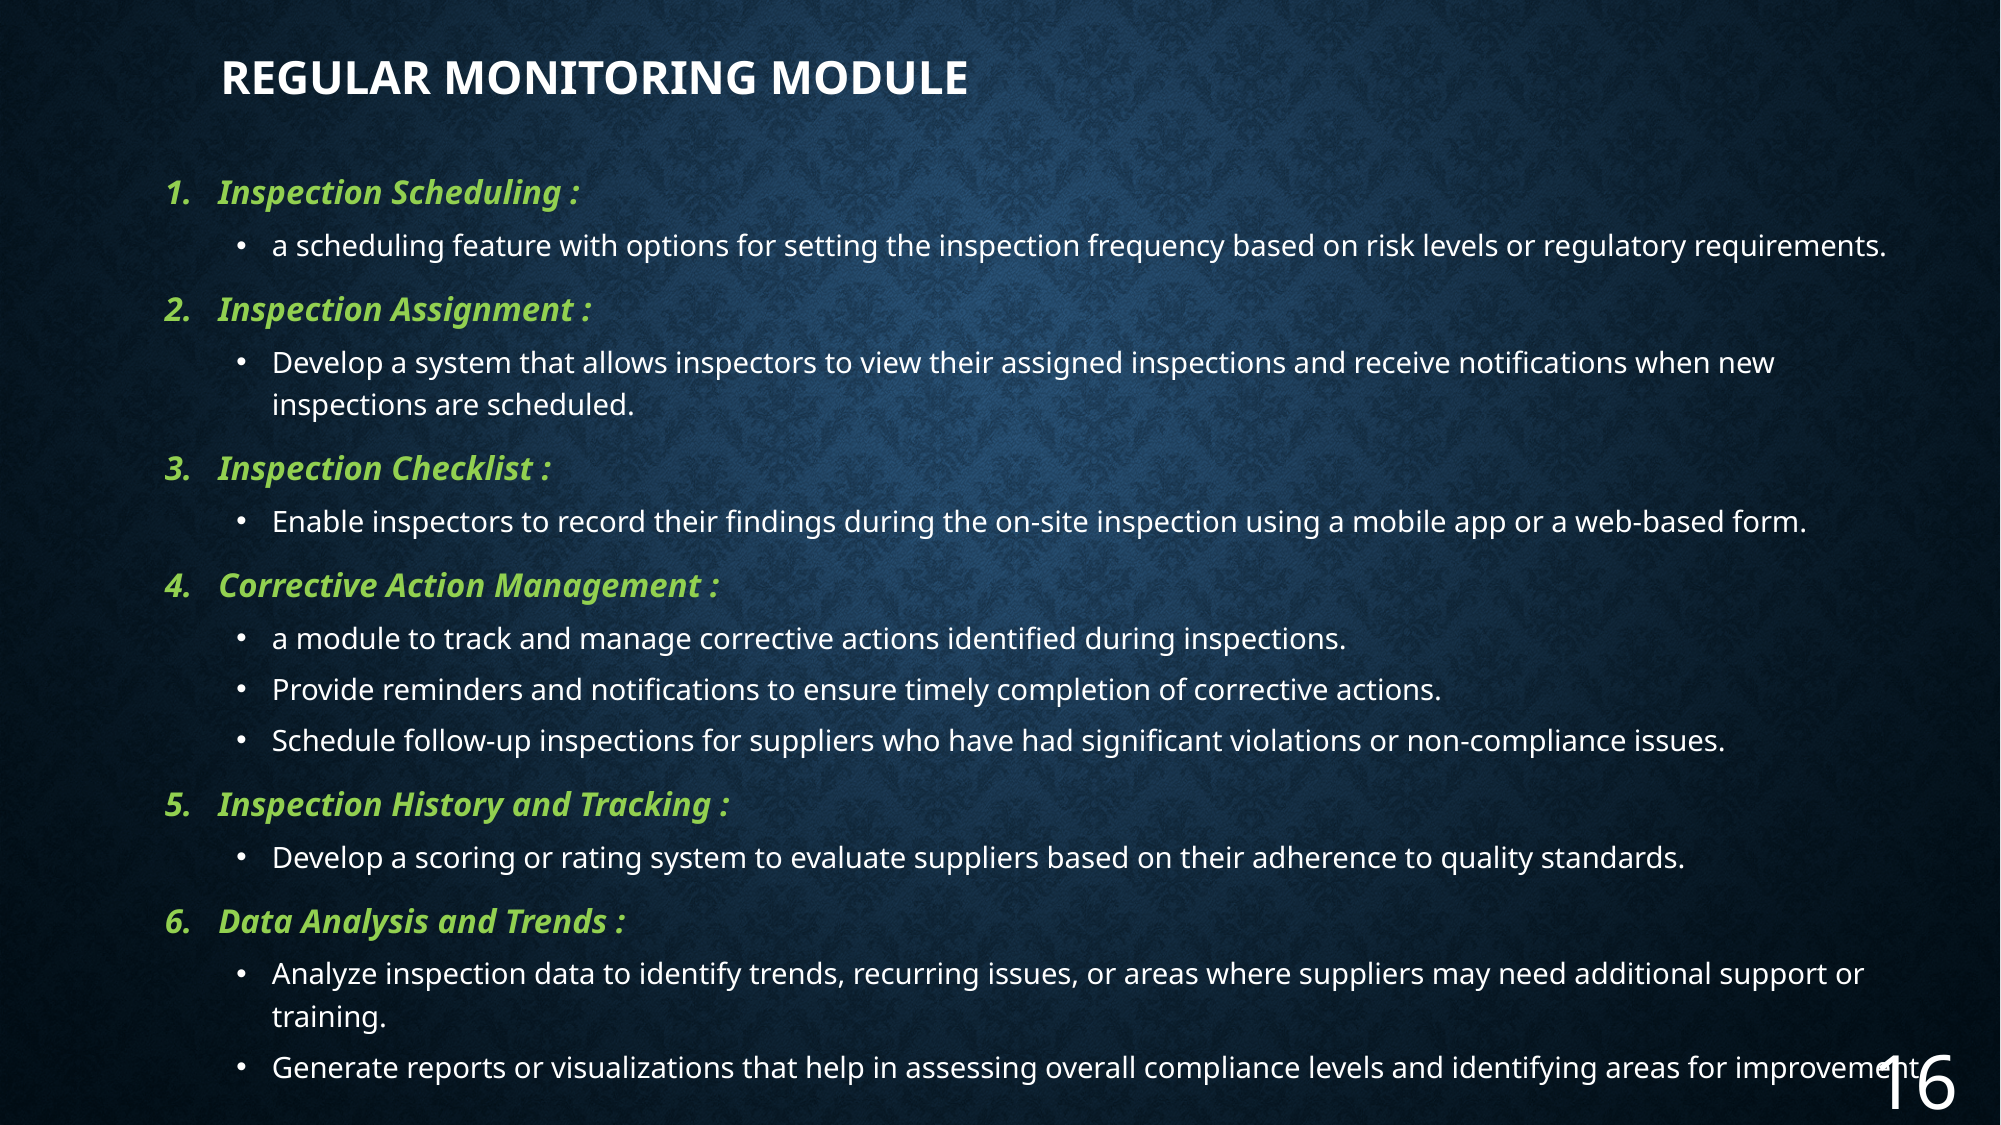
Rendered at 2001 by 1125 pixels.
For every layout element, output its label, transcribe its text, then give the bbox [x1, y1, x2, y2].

slide_number 16 [1850, 1049, 1974, 1110]
title Regular Monitoring module [149, 29, 1040, 130]
list Inspection Scheduling : a scheduling feature with options for setting the inspection frequency based on risk levels or regulatory requirements. Inspection Assignment : Develop a system that allows inspectors to view their assigned inspections and receive notifications when new inspections are scheduled. Inspection Checklist : Enable inspectors to record their findings during the on-site inspection using a mobile app or a web-based form. Corrective Action Management : a module to track and manage corrective actions identified during inspections. Provide reminders and notifications to ensure timely completion of corrective actions. Schedule follow-up inspections for suppliers who have had significant violations or non-compliance issues. Inspection History and Tracking : Develop a scoring or rating system to evaluate suppliers based on their adherence to quality standards. Data Analysis and Trends : Analyze inspection data to identify trends, recurring issues, or areas where suppliers may need additional support or training. Generate reports or visualizations that help in assessing overall compliance levels and identifying areas for improvement. [149, 148, 1948, 1125]
